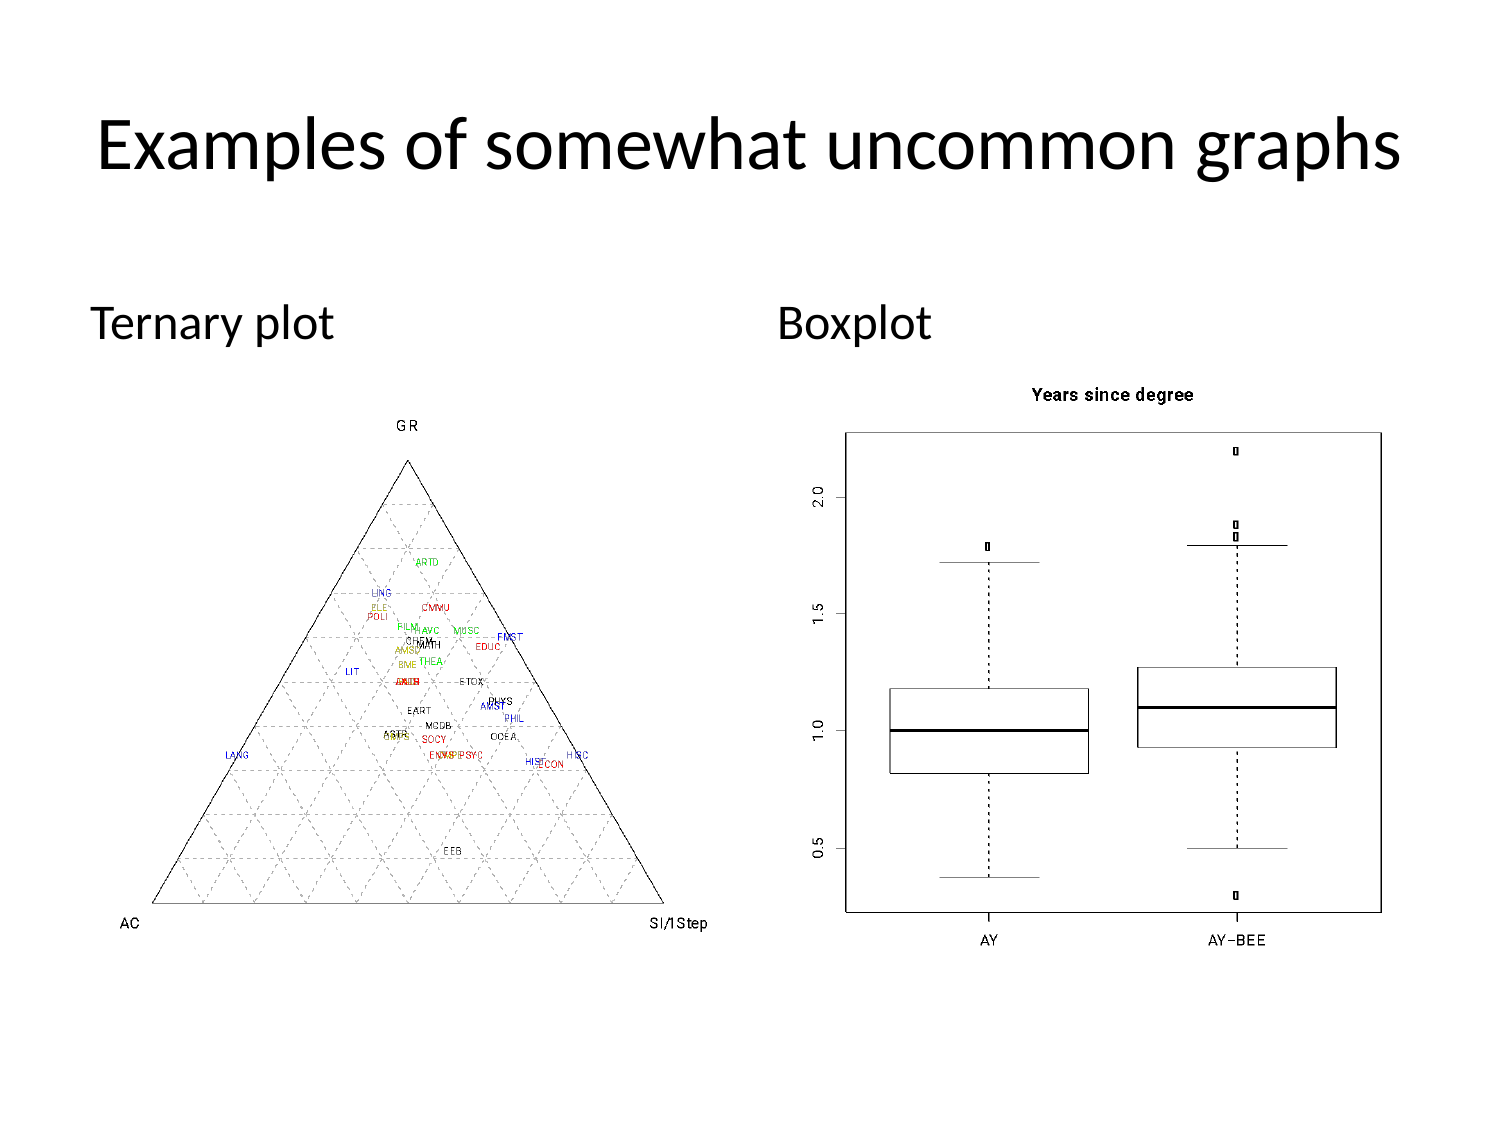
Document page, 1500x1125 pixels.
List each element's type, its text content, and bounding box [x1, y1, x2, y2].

title Examples of somewhat uncommon graphs [75, 45, 1425, 233]
list Ternary plot [75, 251, 738, 356]
list Boxplot [761, 251, 1425, 356]
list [74, 356, 738, 1006]
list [761, 356, 1426, 1006]
